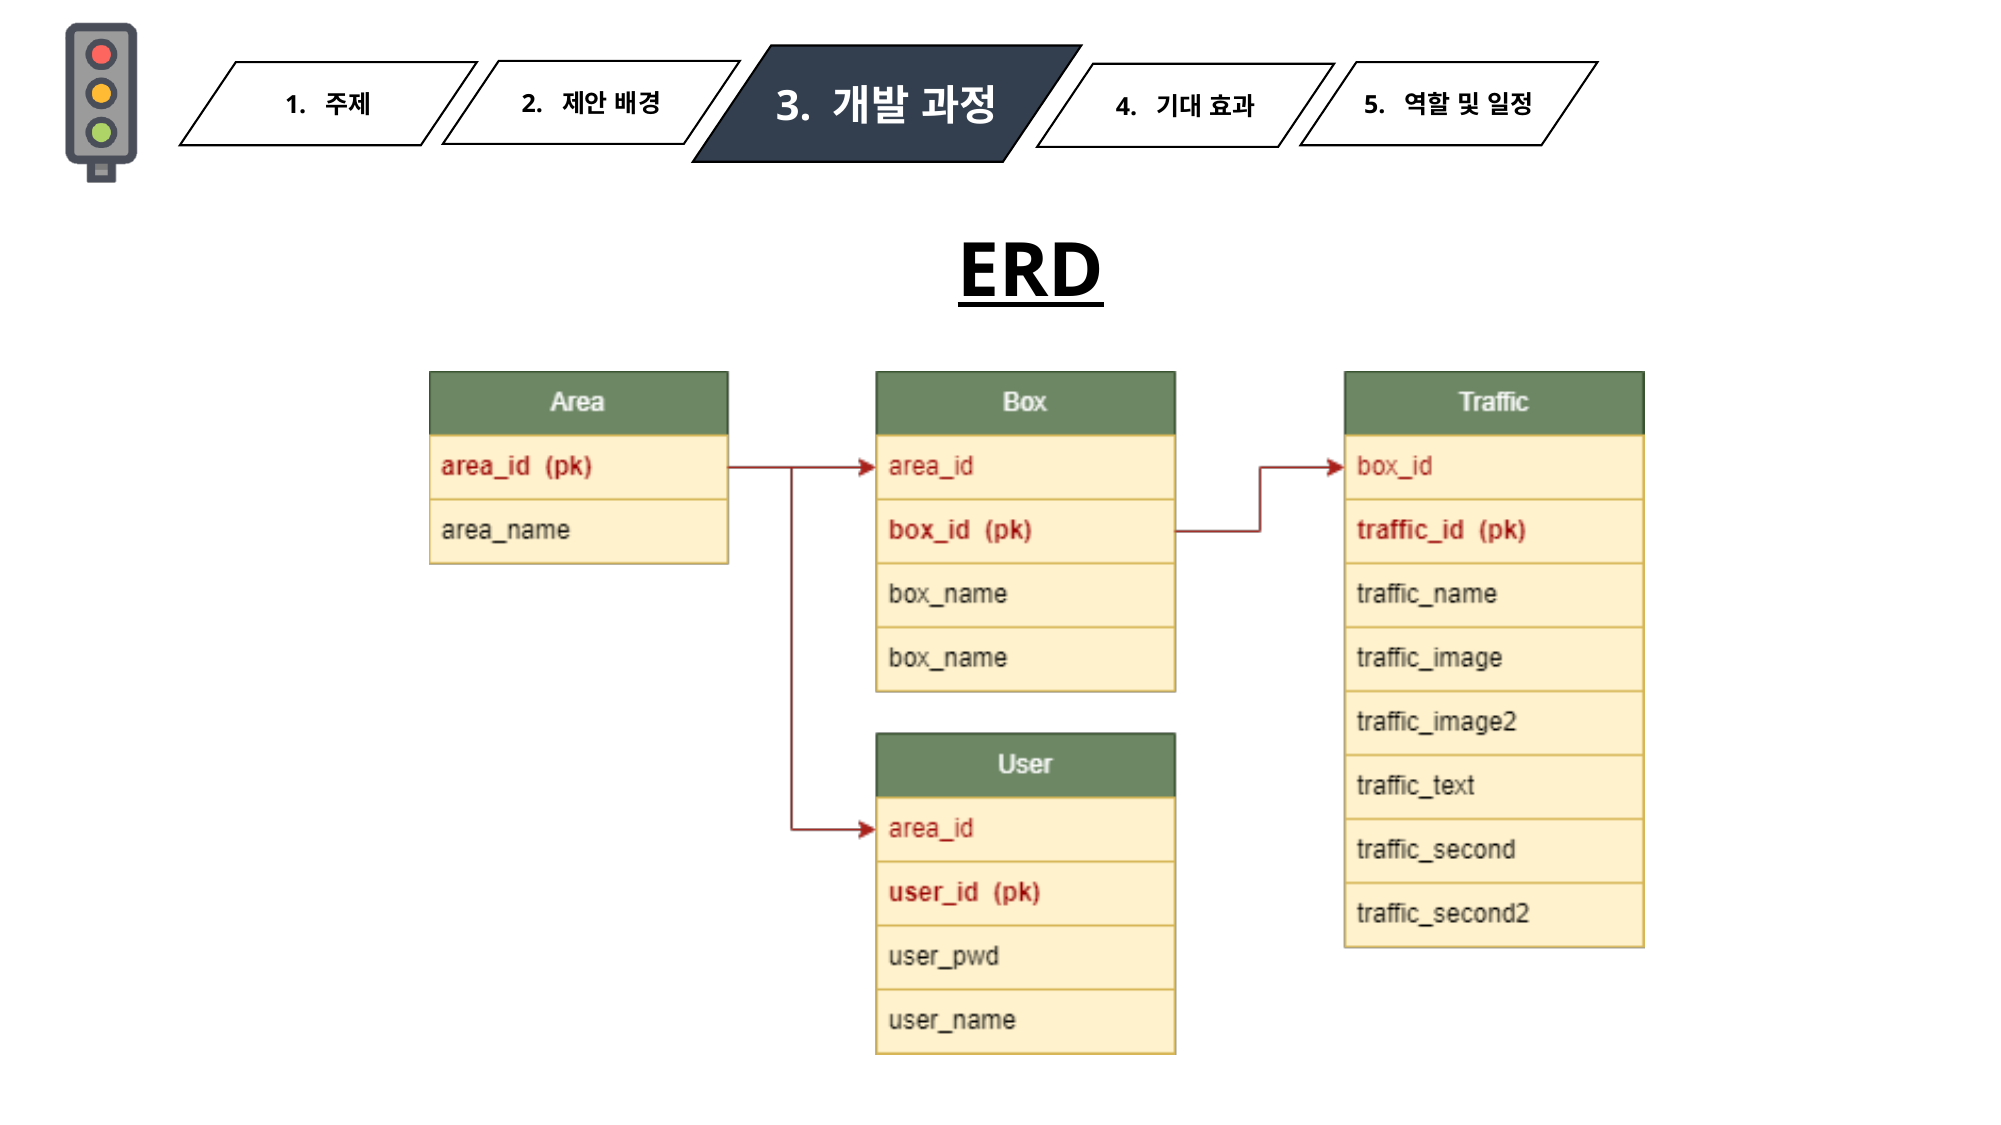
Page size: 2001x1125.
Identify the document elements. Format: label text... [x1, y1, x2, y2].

text_box 5. 역할 및 일정 [1298, 61, 1600, 147]
text_box ERD [942, 213, 1143, 319]
picture [39, 18, 163, 191]
text_box 4. 기대 효과 [1035, 62, 1337, 148]
text_box 2. 제안 배경 [440, 59, 742, 145]
picture [429, 371, 1645, 1055]
text_box 3. 개발 과정 [690, 44, 1084, 163]
text_box 1. 주제 [177, 61, 479, 147]
